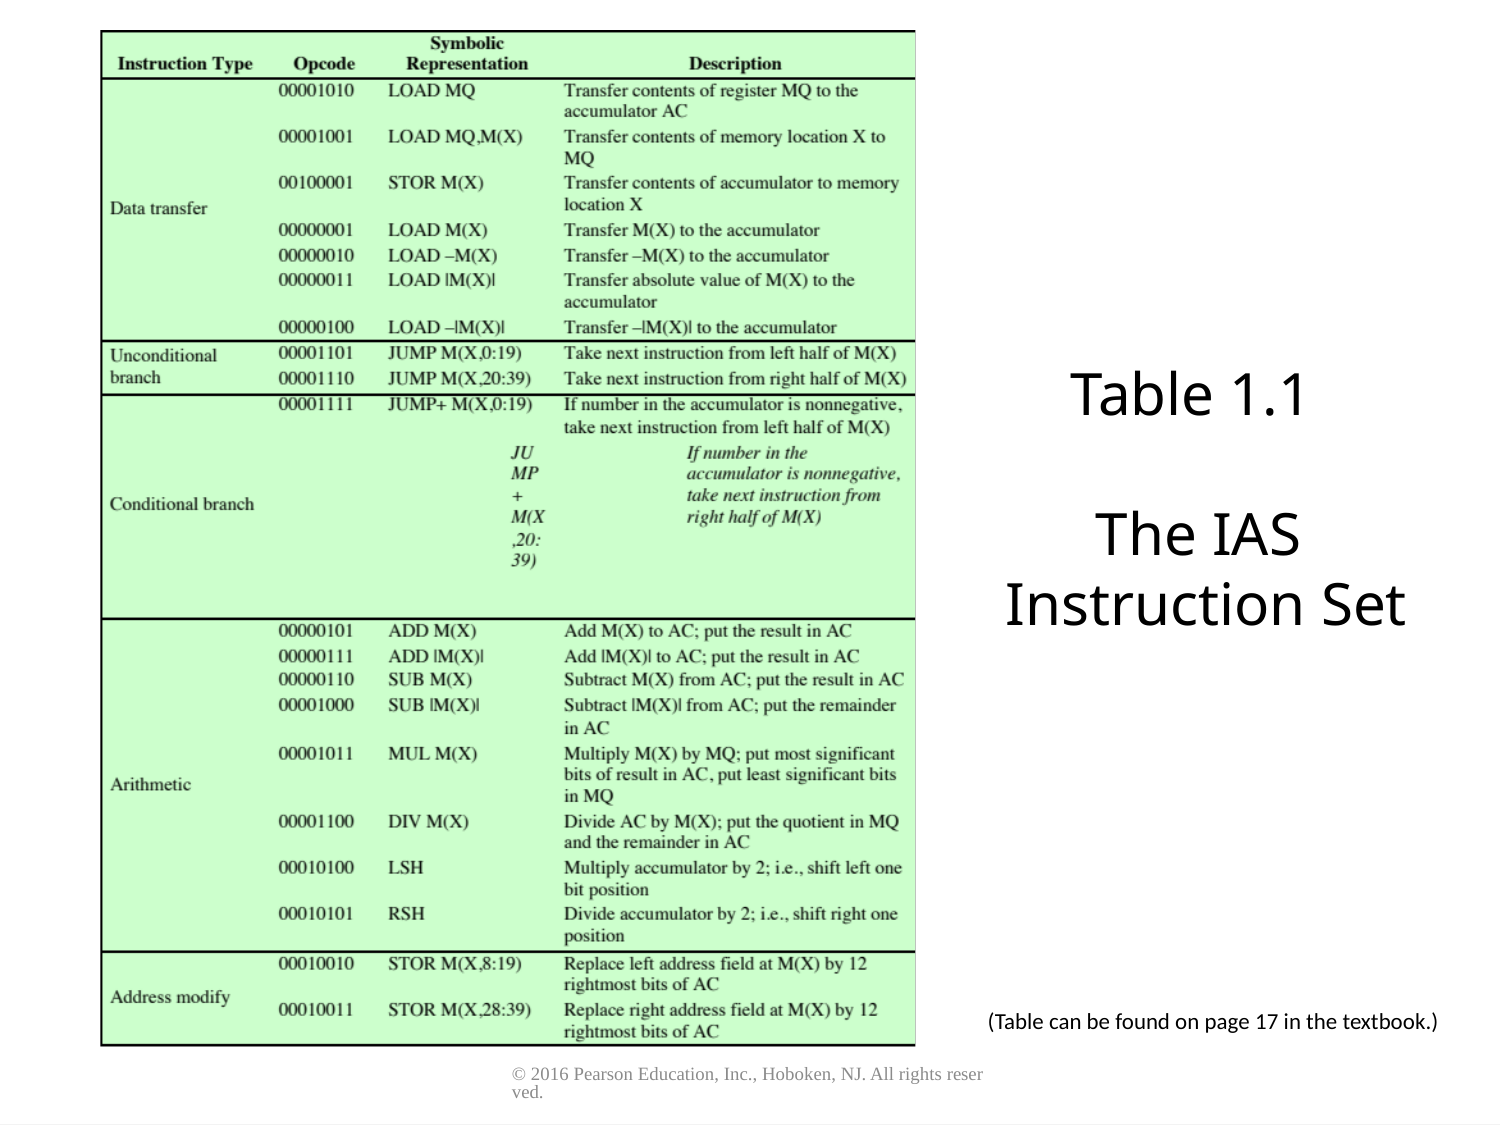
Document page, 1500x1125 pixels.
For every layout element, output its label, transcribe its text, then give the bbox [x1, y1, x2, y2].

text_box Table 1.1 The IAS Instruction Set [991, 349, 1422, 705]
picture [100, 30, 916, 1092]
footer © 2016 Pearson Education, Inc., Hoboken, NJ. All rights reserved. [496, 1042, 1004, 1103]
text_box (Table can be found on page 17 in the textbook.) [927, 999, 1500, 1042]
